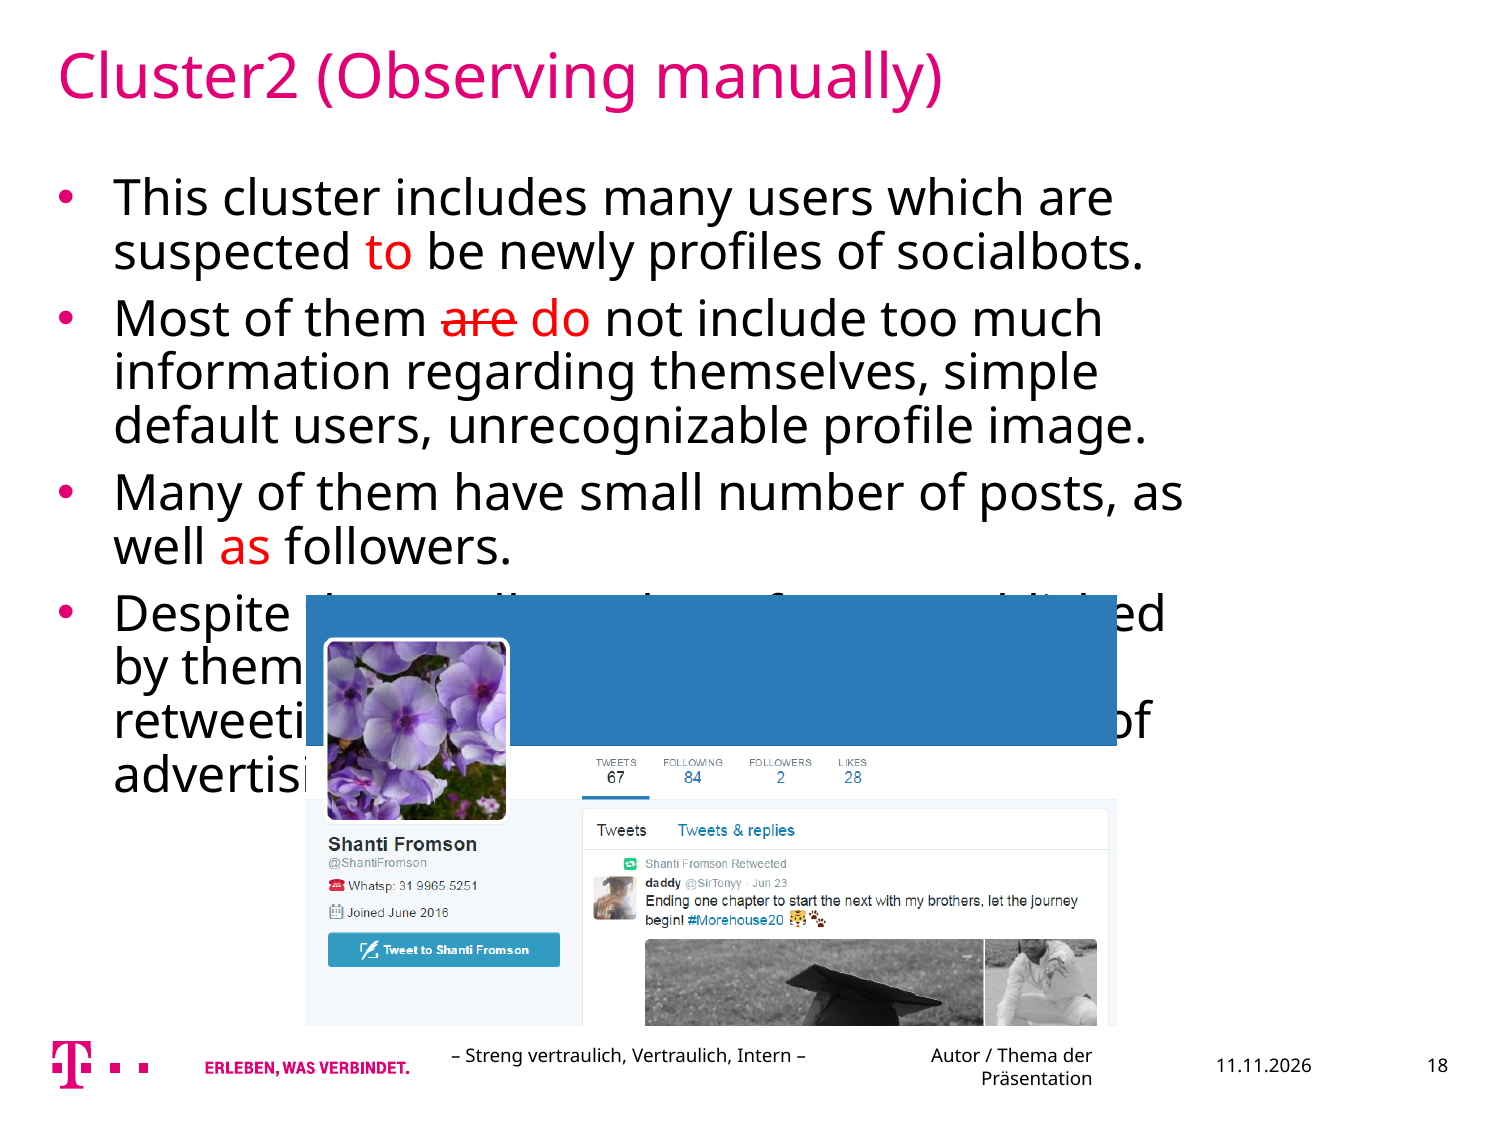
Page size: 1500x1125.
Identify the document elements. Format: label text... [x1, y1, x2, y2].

footer – Streng vertraulich, Vertraulich, Intern – Autor / Thema der Präsentation [419, 1055, 1093, 1078]
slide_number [1116, 1055, 1401, 1078]
text_box Cluster2 (Observing manually) [42, 37, 1500, 106]
text_box This cluster includes many users which are suspected to be newly profiles of socialbots. Most of them are do not include too much information regarding themselves, simple default users, unrecognizable profile image. Many of them have small number of posts, as well as followers. Despite the small number of posts published by them, their most prominent activity is retweeting others’ posts. Probably as part of advertising campaigns. [42, 164, 1245, 224]
picture [306, 594, 1117, 1026]
slide_number 18 [1401, 1055, 1449, 1078]
